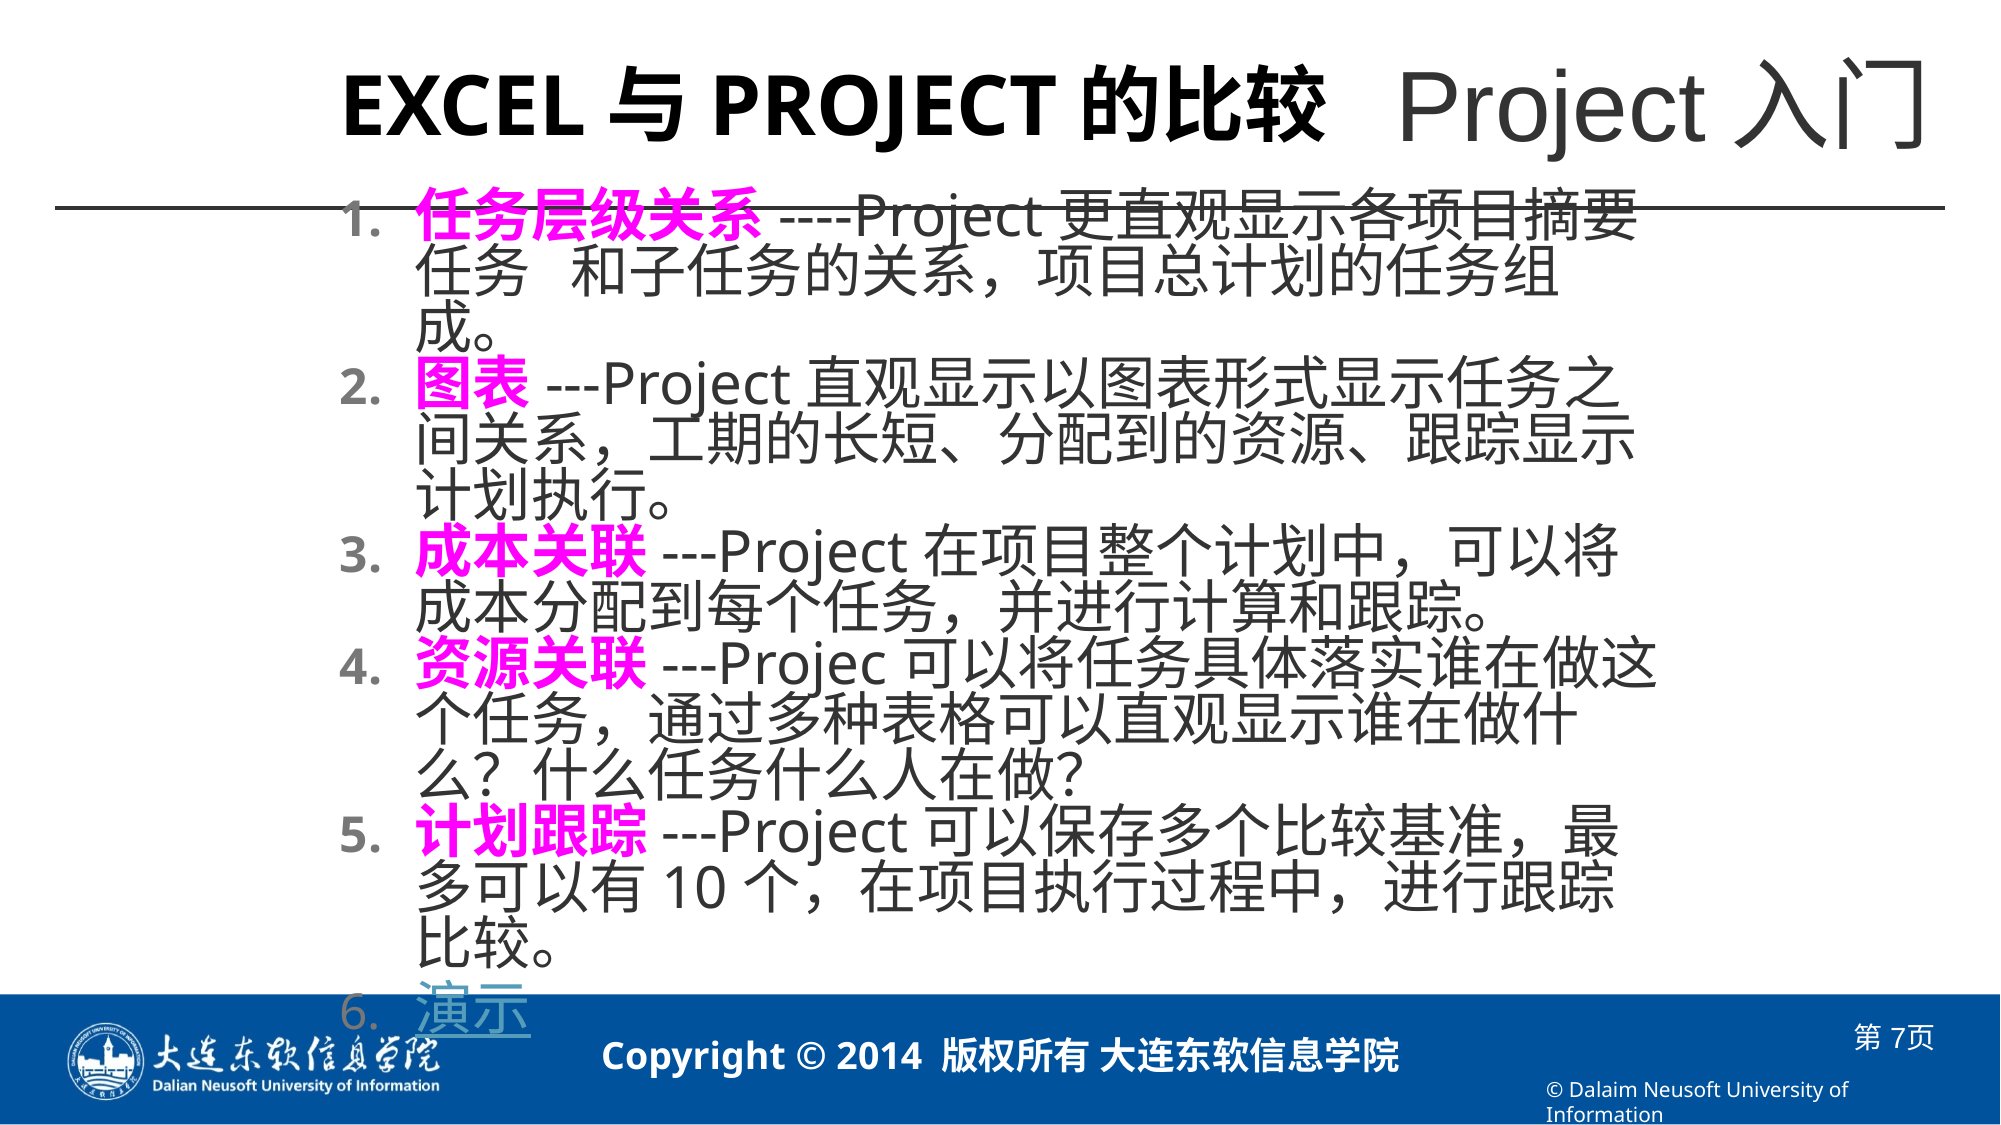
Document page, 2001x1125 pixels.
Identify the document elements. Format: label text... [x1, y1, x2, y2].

list 任务层级关系----Project更直观显示各项目摘要任务 和子任务的关系，项目总计划的任务组成。 图表---Project直观显示以图表形式显示任务之间关系，工期的长短、分配到的资源、跟踪显示计划执行。 成本关联---Project在项目整个计划中，可以将成本分配到每个任务，并进行计算和跟踪。 资源关联---Projec可以将任务具体落实谁在做这个任务，通过多种表格可以直观显示谁在做什么？什么任务什么人在做？ 计划跟踪---Project可以保存多个比较基准，最多可以有10个，在项目执行过程中，进行跟踪比较。 演示 [324, 184, 1675, 1005]
picture [55, 1016, 445, 1103]
picture [346, 1016, 361, 1026]
title EXCEL与PROJECT的比较 [324, 45, 1675, 138]
